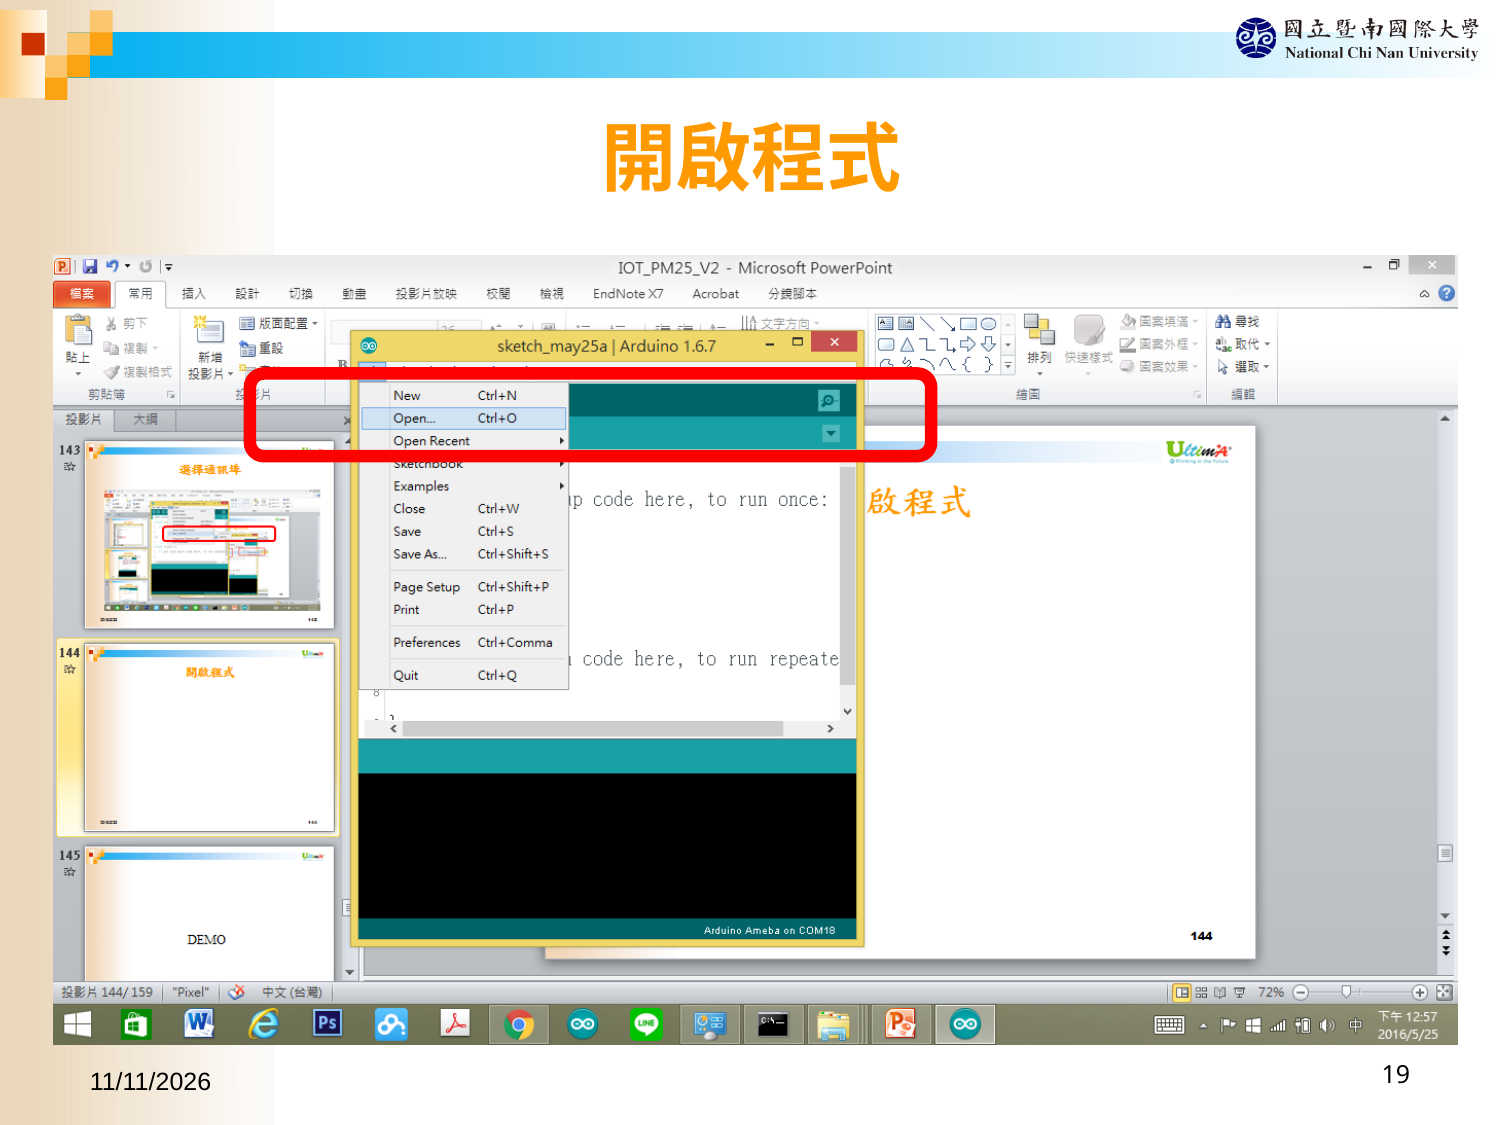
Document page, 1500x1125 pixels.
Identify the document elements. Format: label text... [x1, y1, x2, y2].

picture [52, 255, 1458, 1045]
picture [1234, 10, 1485, 67]
title 開啟程式 [76, 42, 1427, 253]
text_box 19 [1074, 1053, 1425, 1100]
text_box 2017/9/30 [75, 1053, 425, 1103]
